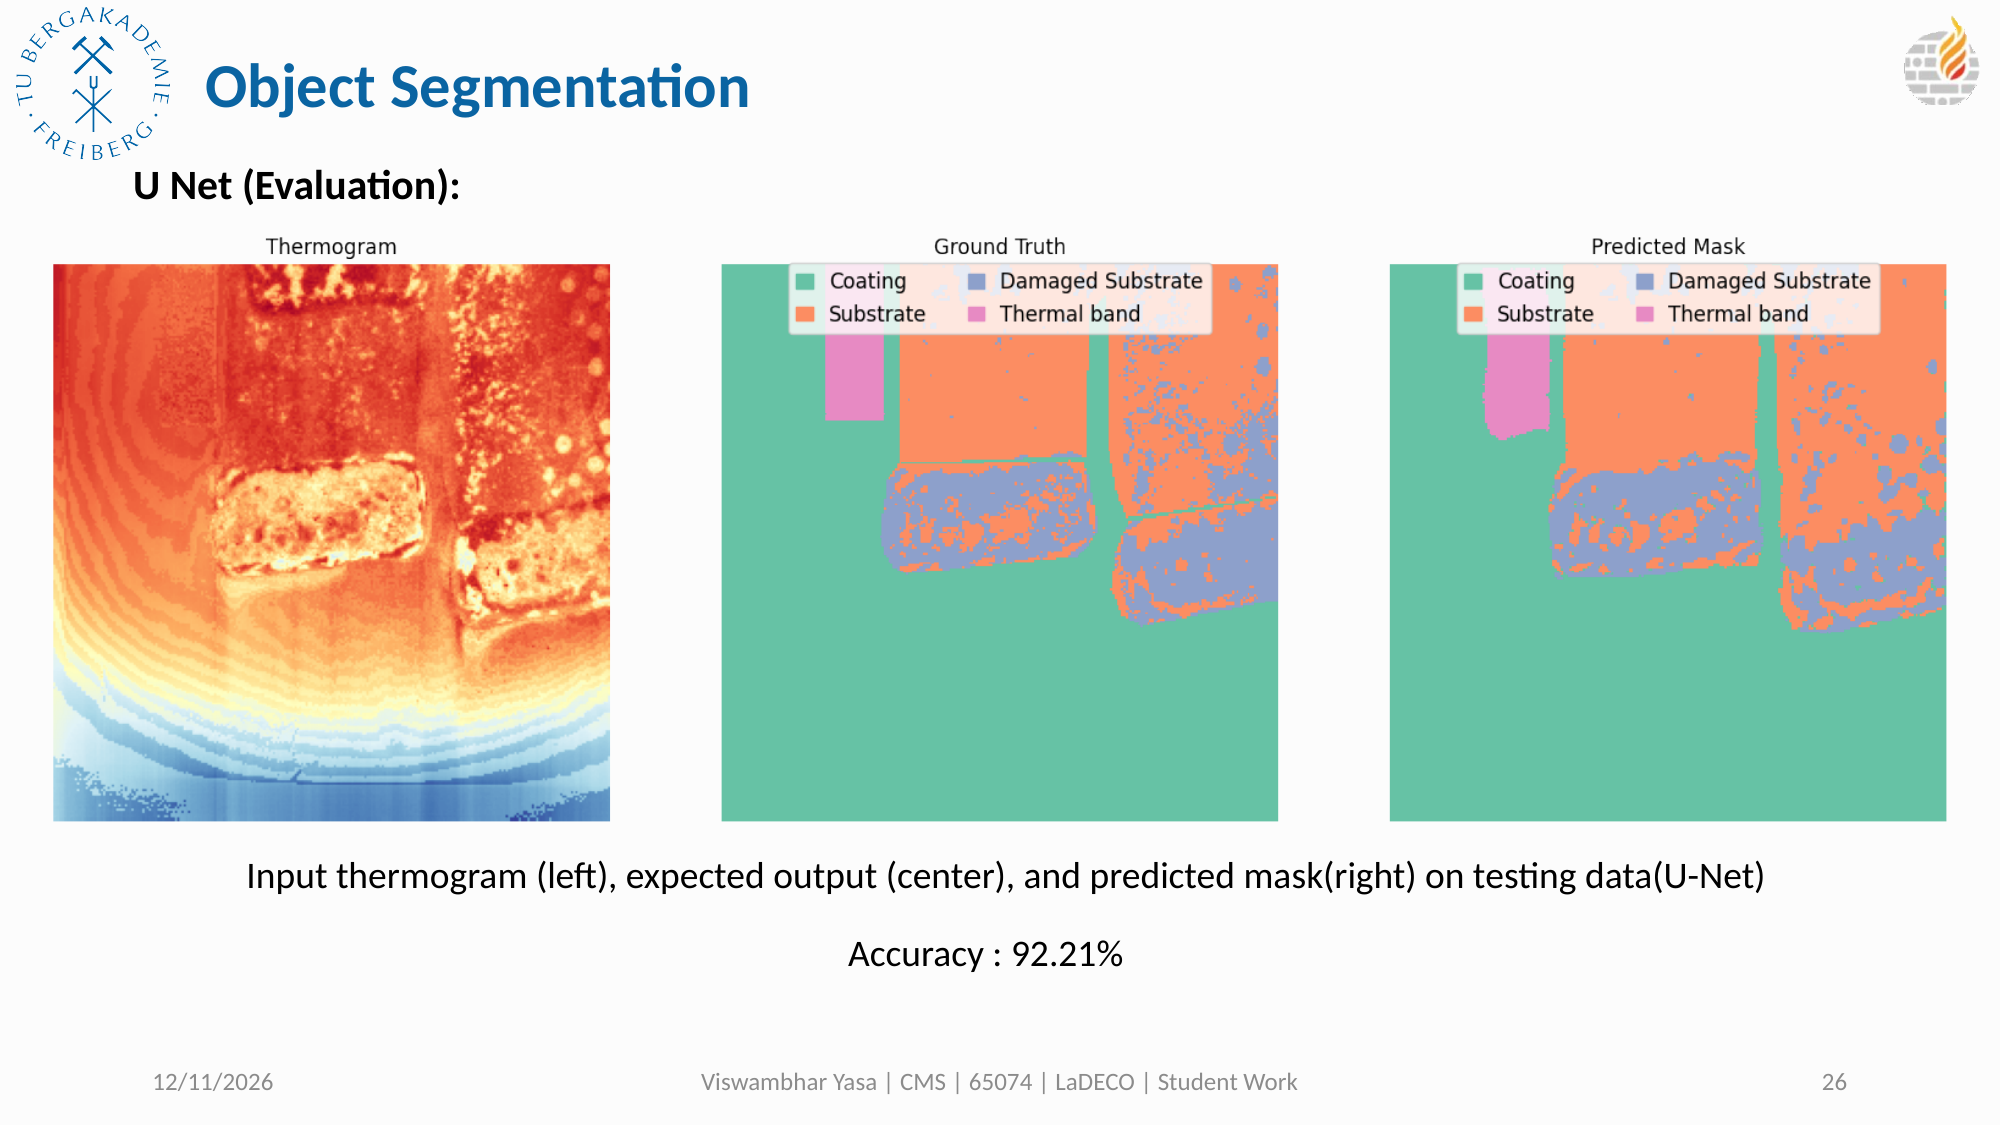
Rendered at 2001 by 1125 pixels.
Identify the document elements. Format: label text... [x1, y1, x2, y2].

text_box Input thermogram (left), expected output (center), and predicted mask(right) on testing data(U-Net) [231, 843, 1863, 904]
picture [16, 7, 170, 160]
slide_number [137, 1051, 588, 1111]
footer Viswambhar Yasa | CMS | 65074 | LaDECO | Student Work [662, 1051, 1338, 1111]
text_box Object Segmentation [190, 37, 1247, 128]
text_box Accuracy : 92.21% [833, 921, 1167, 981]
picture [1900, 14, 1984, 107]
picture [41, 225, 1959, 834]
slide_number 26 [1412, 1051, 1863, 1111]
text_box U Net (Evaluation): [118, 150, 835, 216]
